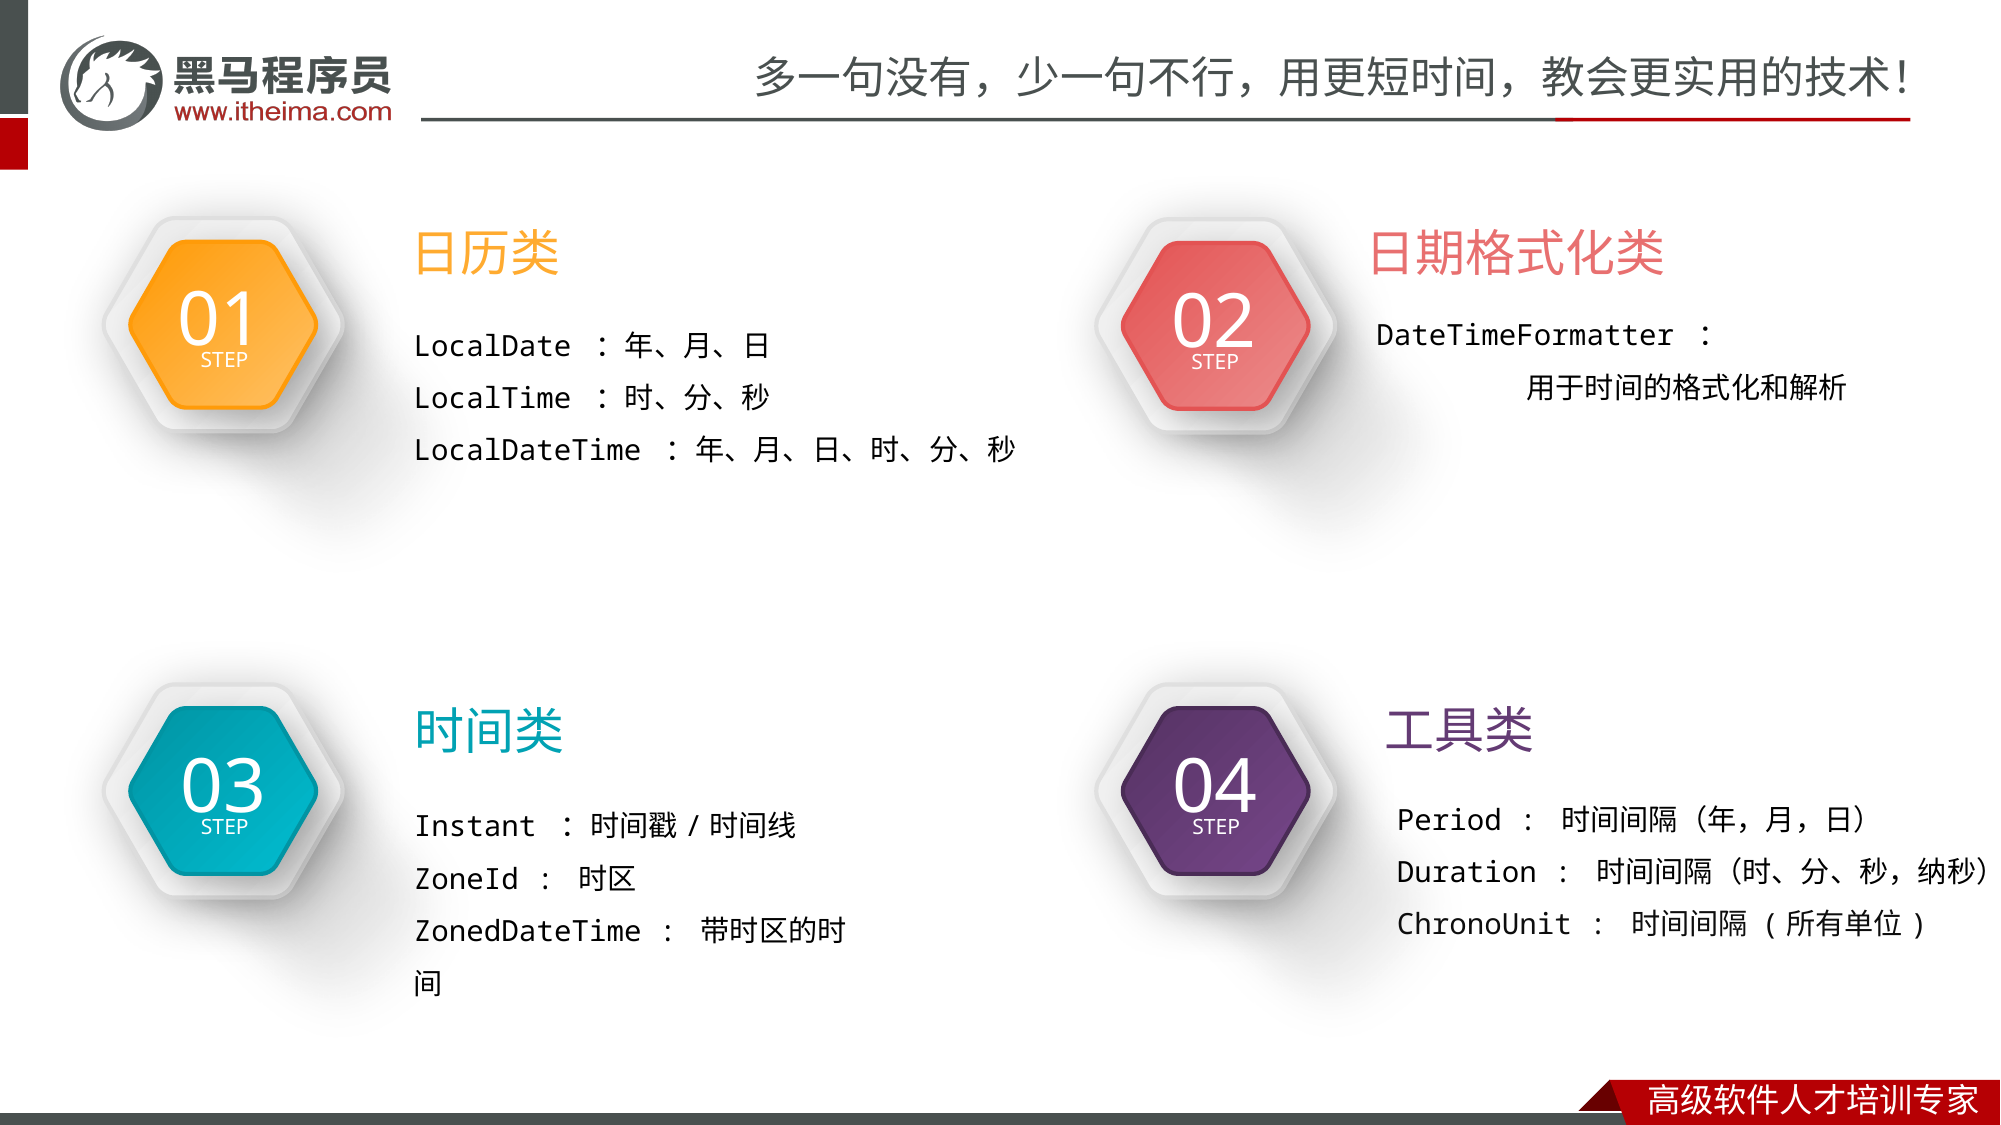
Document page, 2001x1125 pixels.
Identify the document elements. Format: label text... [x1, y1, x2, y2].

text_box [1095, 650, 1435, 1076]
text_box DateTimeFormatter ： 用于时间的格式化和解析 [1438, 291, 1969, 464]
text_box 工具类 [1438, 691, 2000, 767]
text_box 日期格式化类 [1438, 214, 2000, 290]
text_box 日历类 [448, 214, 1090, 290]
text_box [102, 650, 442, 1076]
picture [14, 0, 453, 179]
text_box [102, 185, 444, 610]
text_box LocalDate ：年、月、日 LocalTime ：时、分、秒 LocalDateTime ：年、月、日、时、分、秒 [448, 301, 1085, 474]
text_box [1095, 185, 1435, 610]
text_box Period : 时间间隔（年，月，日） Duration : 时间间隔（时、分、秒，纳秒） ChronoUnit : 时间间隔 (所有单位) [1438, 775, 2000, 948]
text_box 时间类 [447, 692, 1090, 768]
text_box Instant ：时间戳/时间线 ZoneId : 时区 ZonedDateTime : 带时区的时间 [447, 782, 891, 1008]
